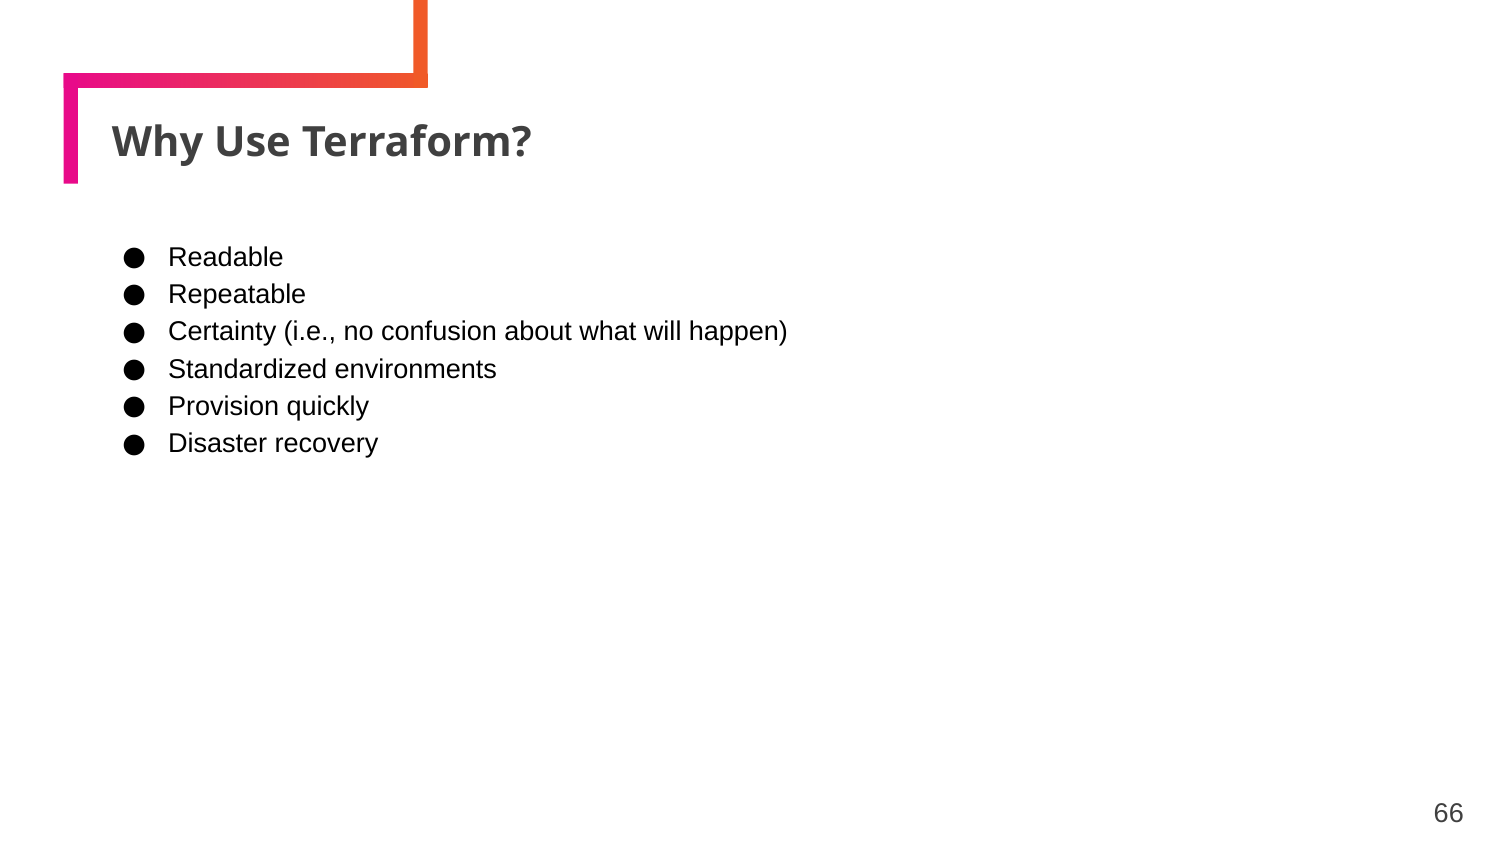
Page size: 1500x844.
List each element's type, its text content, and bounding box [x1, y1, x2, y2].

slide_number 66 [1403, 779, 1494, 844]
title Why Use Terraform? [100, 117, 1455, 169]
subtitle Readable Repeatable Certainty (i.e., no confusion about what will happen) Standardized environments Provision quickly Disaster recovery [100, 228, 1352, 749]
